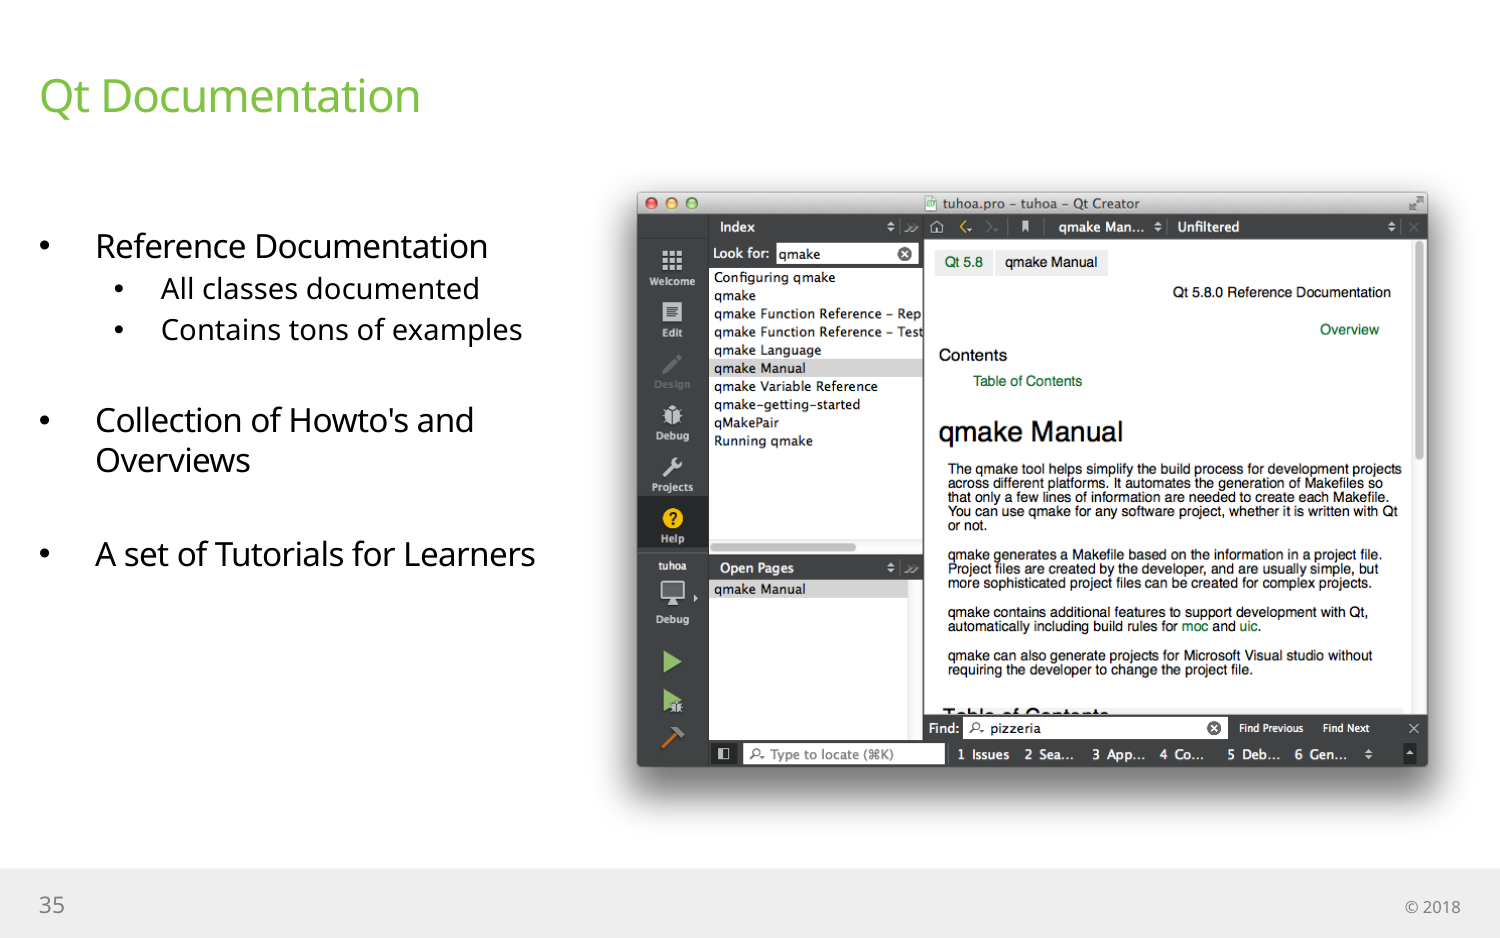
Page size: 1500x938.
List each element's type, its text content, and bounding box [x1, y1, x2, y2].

footer © 2018 [1188, 896, 1461, 917]
picture [579, 157, 1486, 846]
title Qt Documentation [39, 66, 1052, 195]
list Reference Documentation All classes documented Contains tons of examples Collection of Howto's and Overviews A set of Tutorials for Learners [39, 224, 574, 846]
slide_number 35 [39, 892, 410, 921]
